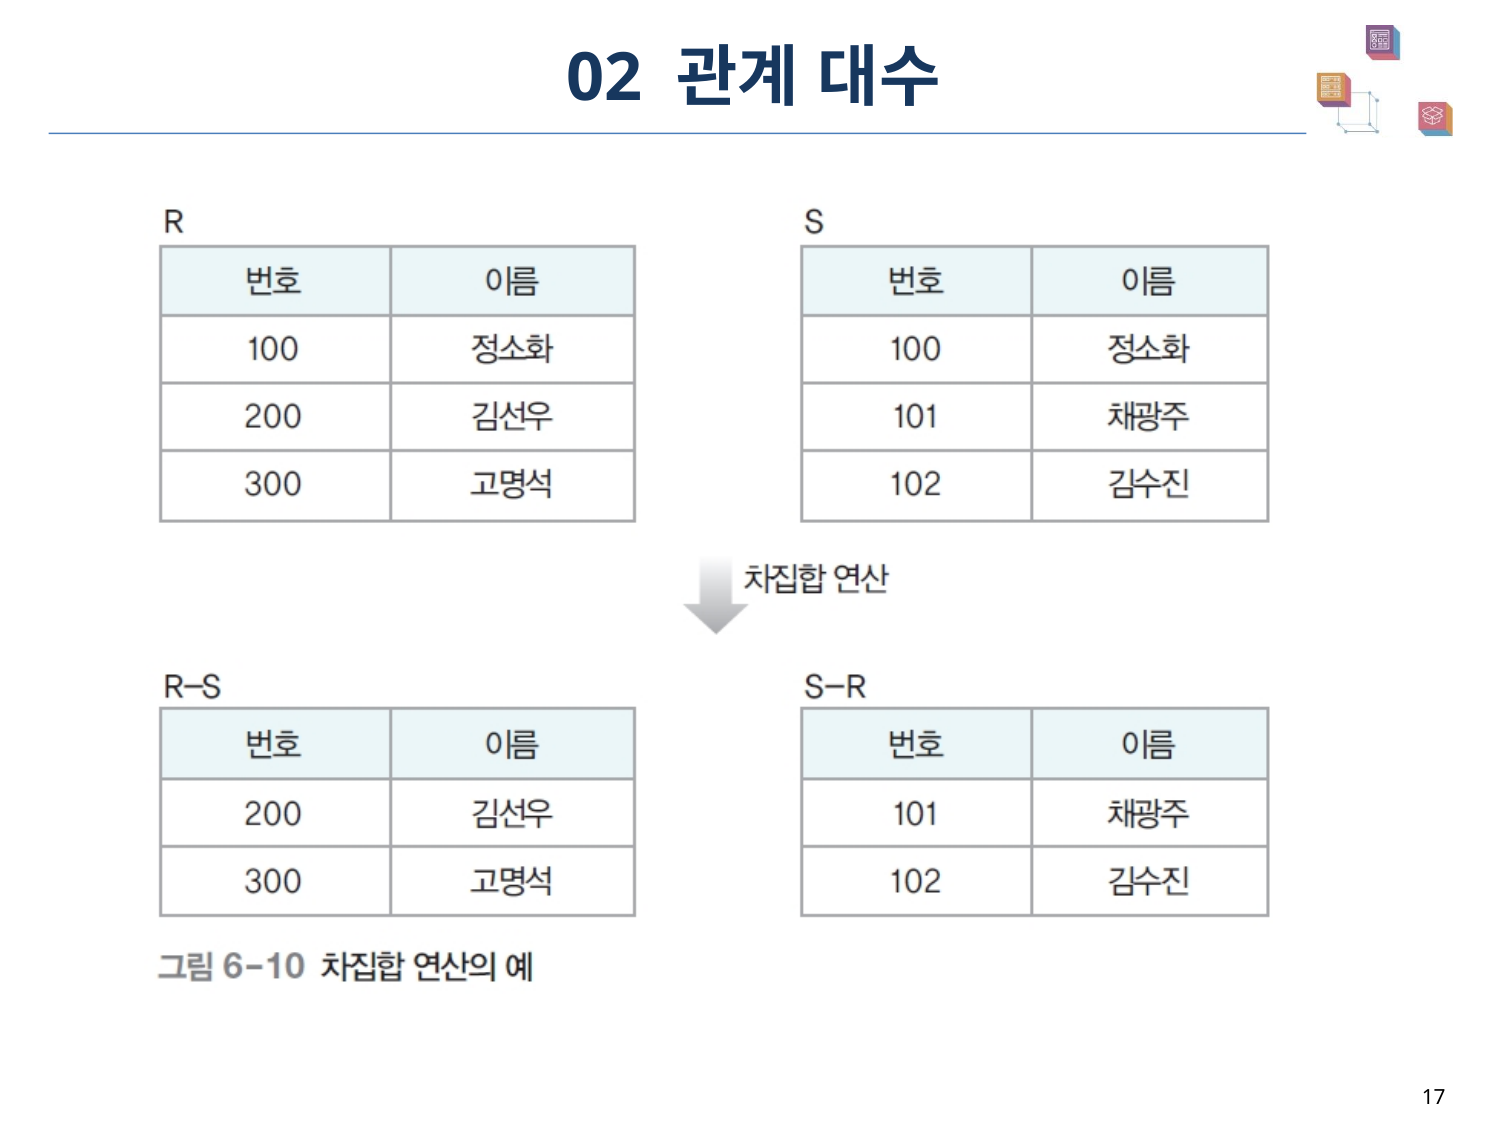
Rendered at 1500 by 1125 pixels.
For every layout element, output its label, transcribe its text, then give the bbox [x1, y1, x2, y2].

title 02 관계 대수 [48, 25, 1459, 123]
picture [144, 193, 1282, 994]
picture [1316, 123, 1453, 138]
